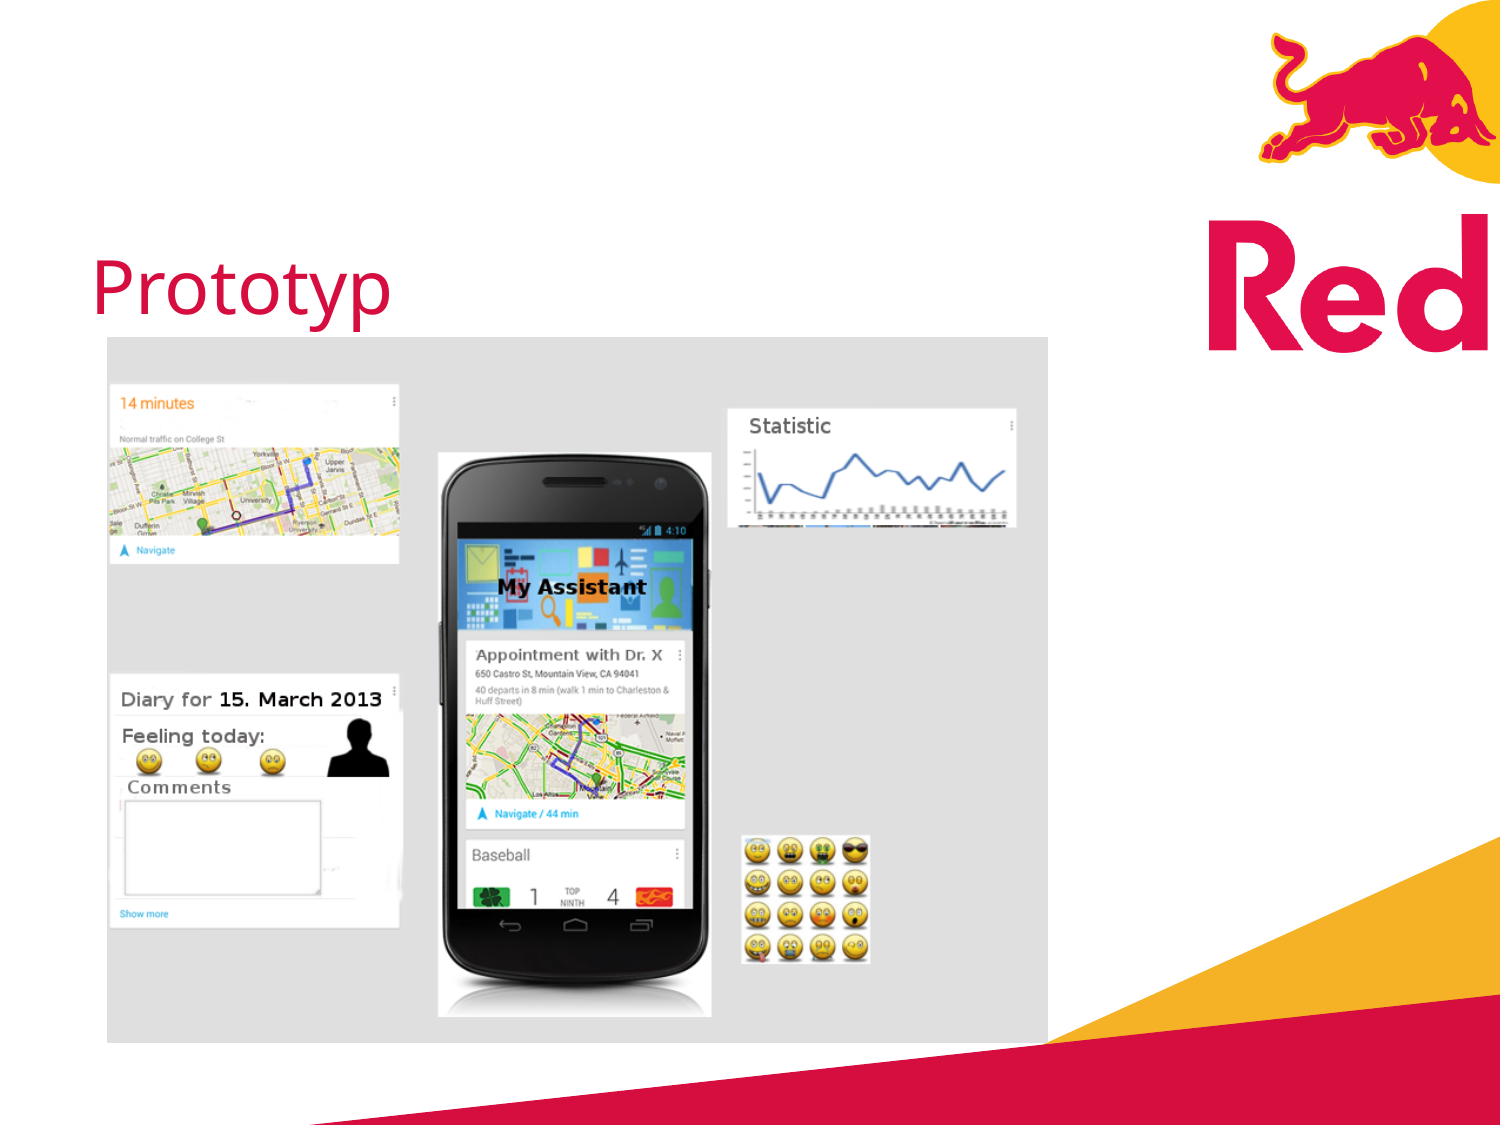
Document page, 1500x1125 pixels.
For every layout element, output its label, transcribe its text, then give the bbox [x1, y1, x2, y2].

picture [1208, 0, 1500, 353]
title Prototyp [75, 149, 1143, 338]
picture [106, 336, 1049, 1044]
